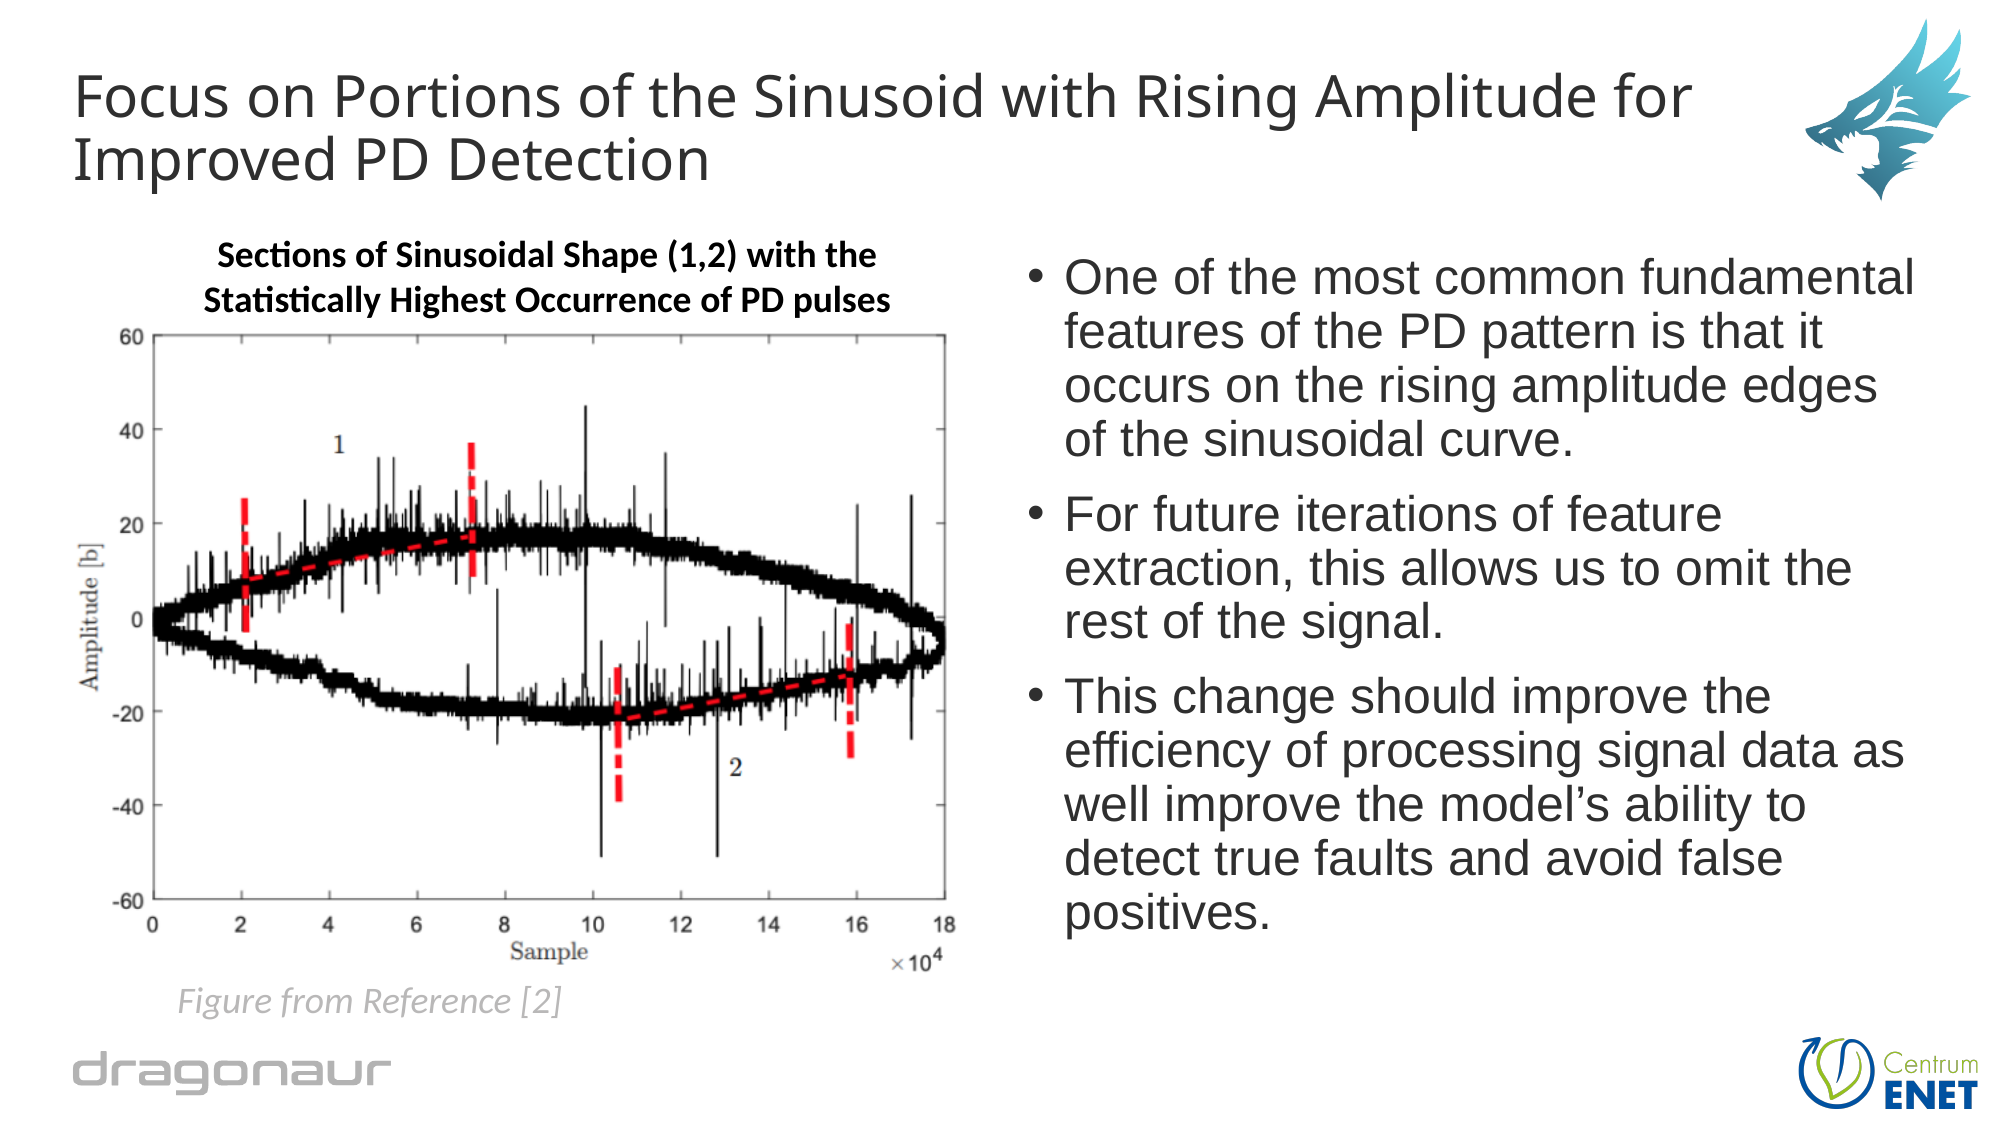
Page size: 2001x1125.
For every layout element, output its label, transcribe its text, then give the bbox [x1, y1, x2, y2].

list One of the most common fundamental features of the PD pattern is that it occurs on the rising amplitude edges of the sinusoidal curve. For future iterations of feature extraction, this allows us to omit the rest of the signal. This change should improve the efficiency of processing signal data as well improve the model’s ability to detect true faults and avoid false positives. [1012, 243, 1942, 1068]
picture [1796, 18, 1981, 202]
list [58, 306, 988, 994]
text_box Sections of Sinusoidal Shape (1,2) with the Statistically Highest Occurrence of PD pulses [151, 222, 945, 306]
text_box Figure from Reference [2] [162, 994, 578, 1029]
picture [1776, 1013, 2000, 1125]
title Focus on Portions of the Sinusoid with Rising Amplitude for Improved PD Detection [58, 59, 1947, 160]
